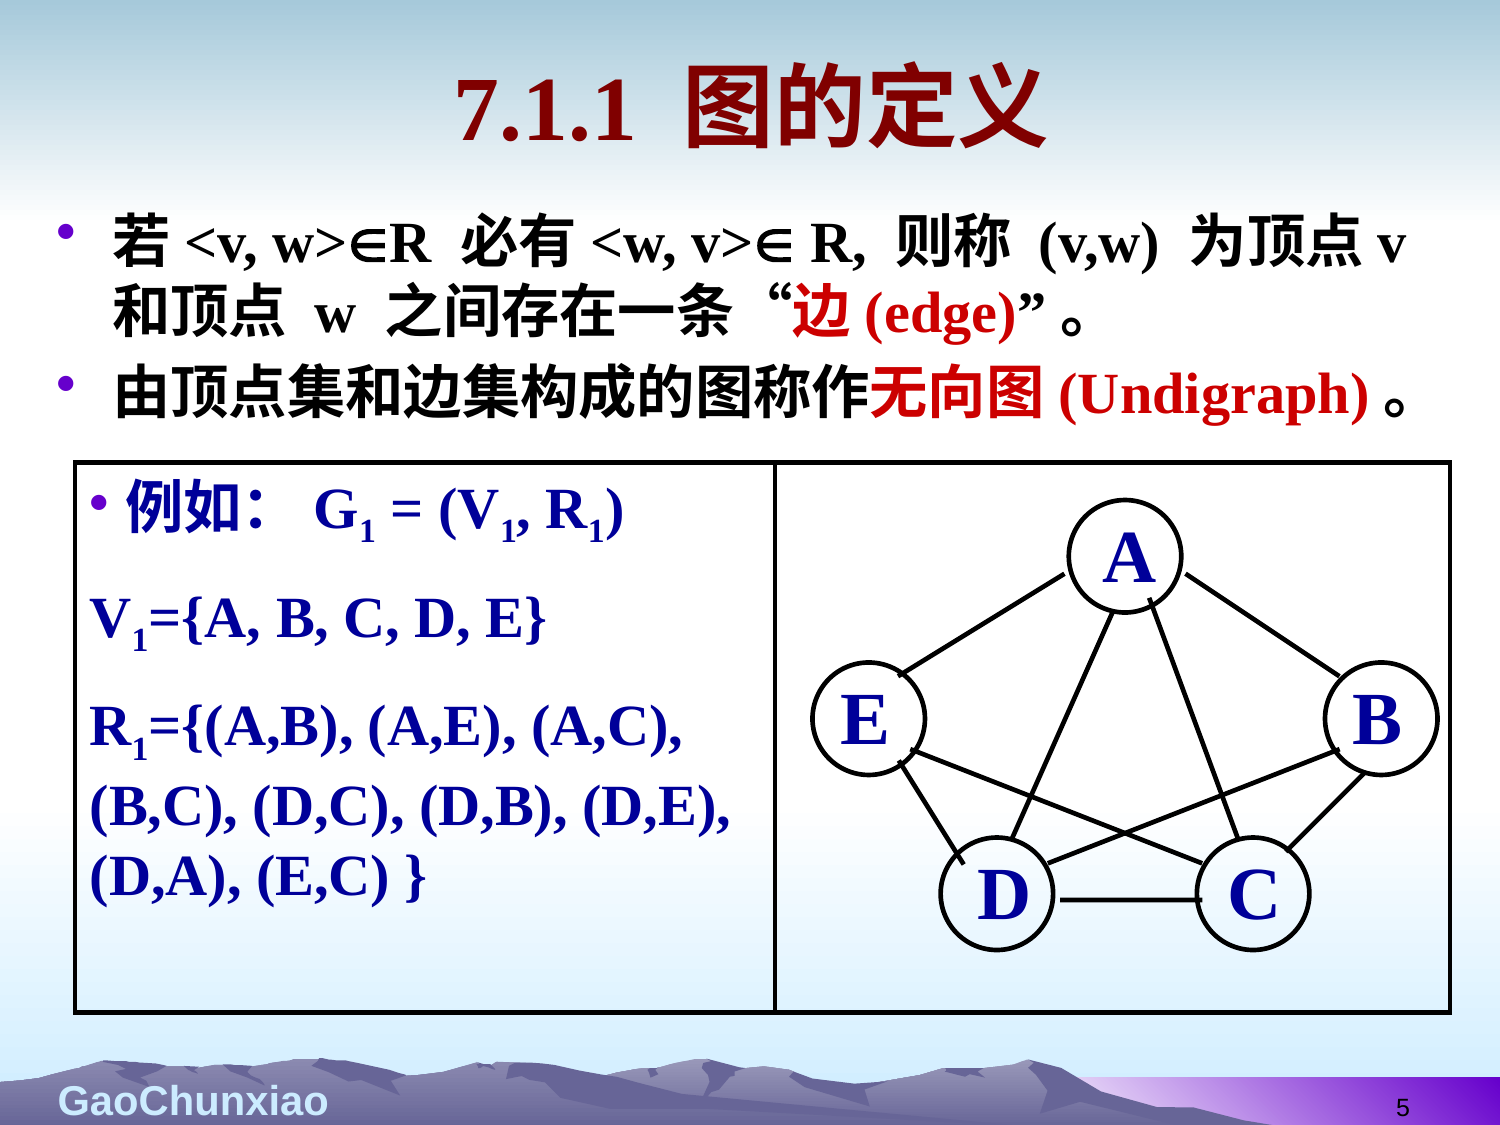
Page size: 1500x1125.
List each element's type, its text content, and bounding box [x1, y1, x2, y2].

title 7.1.1 图的定义 [76, 19, 1427, 188]
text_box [774, 462, 1451, 1013]
text_box 例如：G1 = (V1, R1) V1={A, B, C, D, E} R1={(A,B), (A,E), (A,C), (B,C), (D,C), (D,B), (D,E), (D,A), (E,C) } [75, 462, 772, 1013]
slide_number 5 [1074, 1054, 1425, 1125]
list 若<v, w>R 必有<w, v> R, 则称 (v,w) 为顶点v 和顶点 w 之间存在一条“边(edge)”。 由顶点集和边集构成的图称作无向图(Undigraph)。 [41, 196, 1459, 1047]
